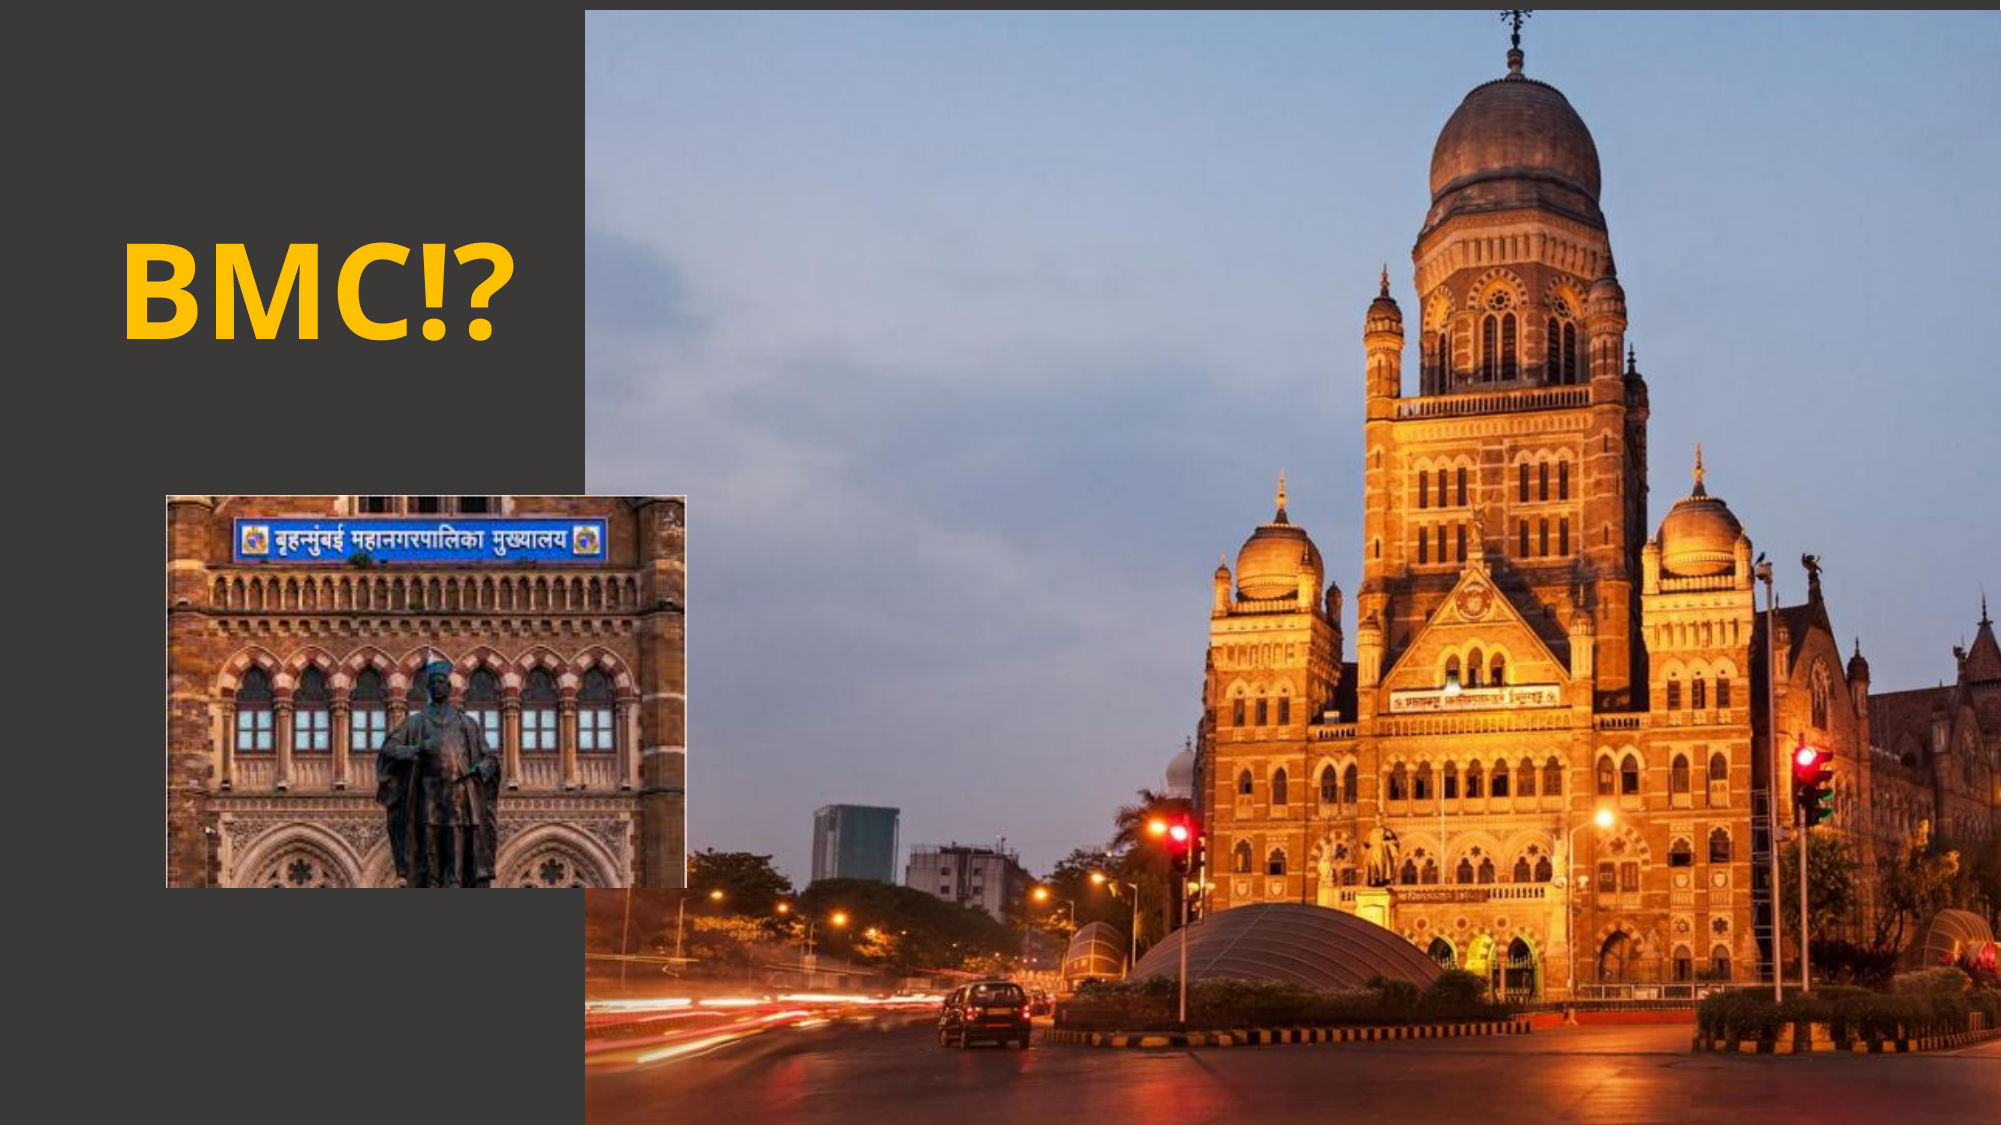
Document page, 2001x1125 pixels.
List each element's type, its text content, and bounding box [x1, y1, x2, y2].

text_box BMC!? [78, 201, 554, 372]
picture [166, 10, 2001, 1125]
